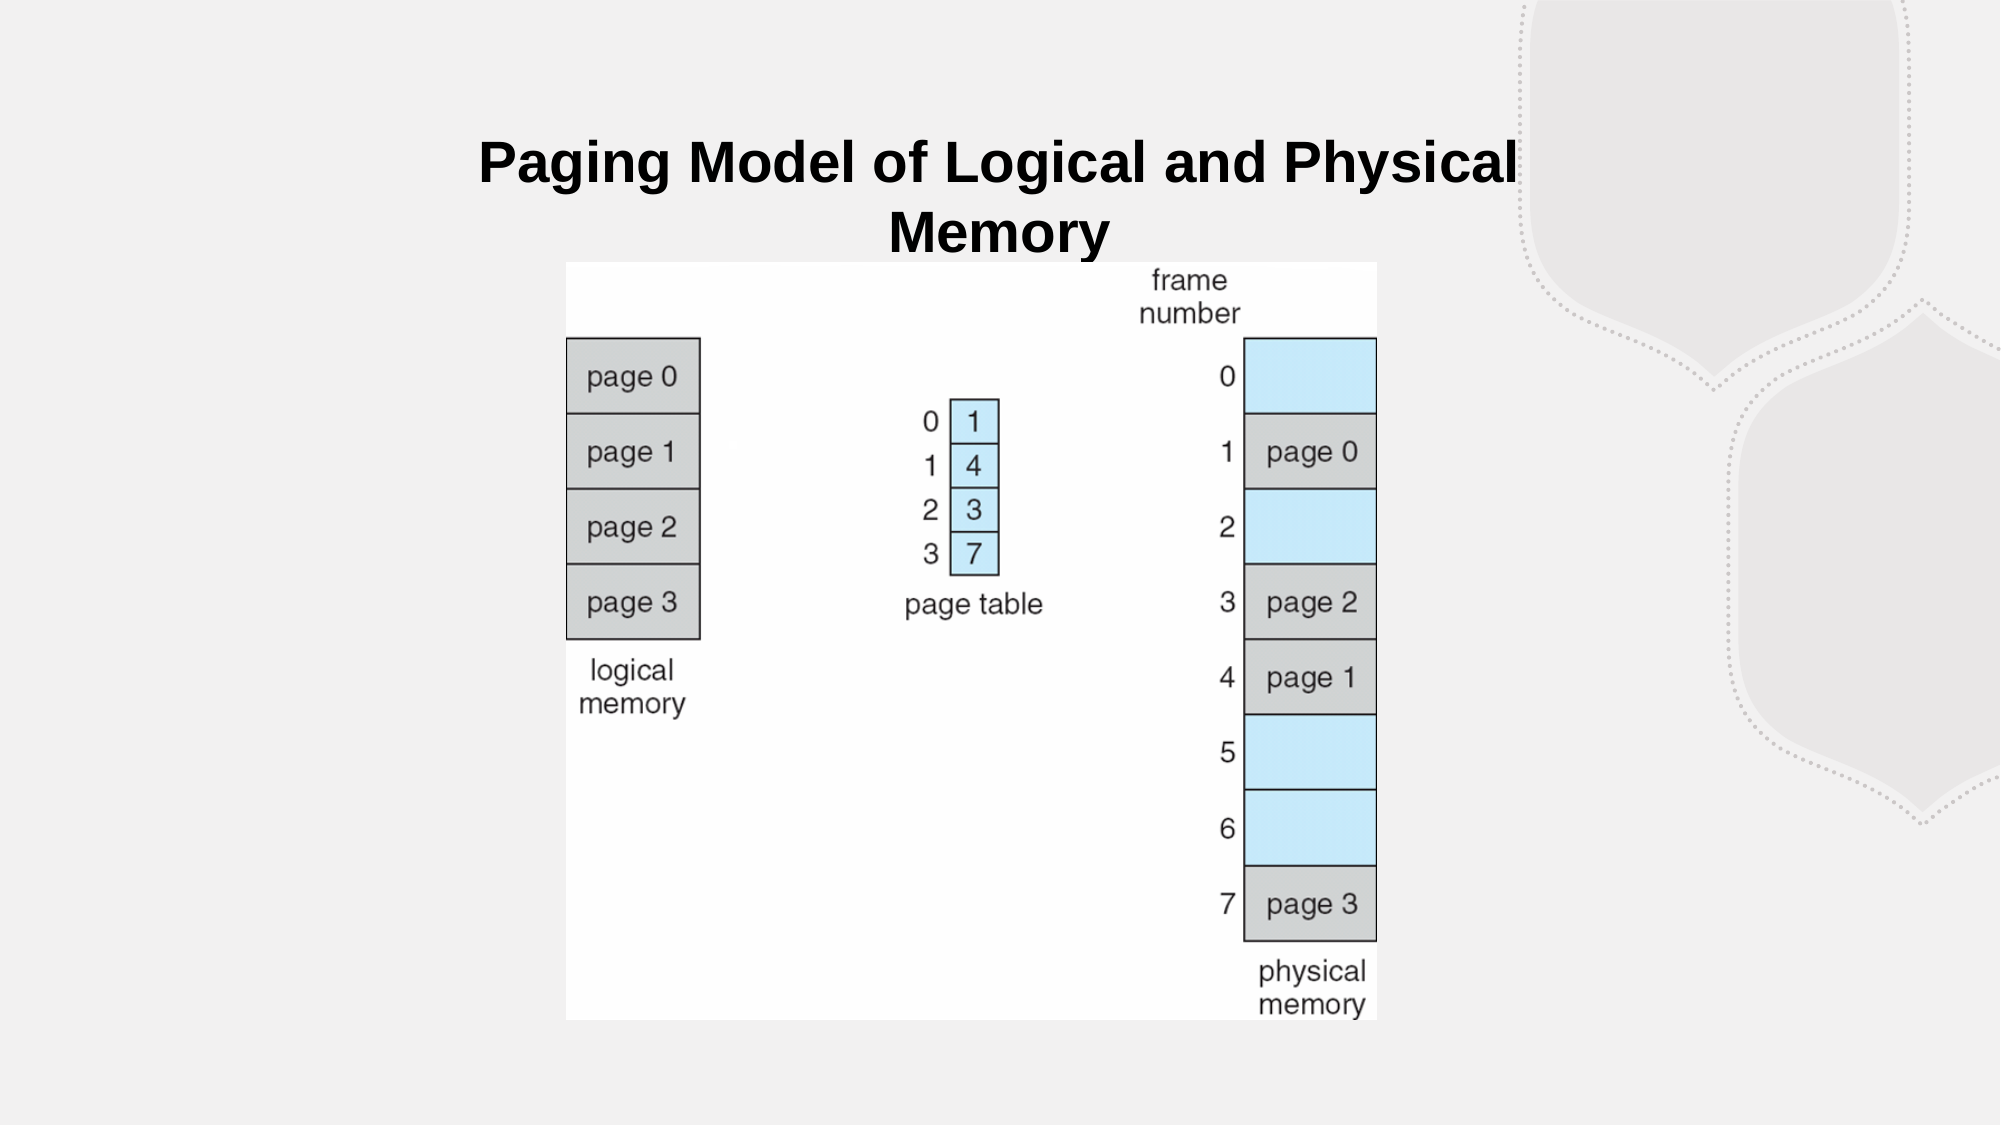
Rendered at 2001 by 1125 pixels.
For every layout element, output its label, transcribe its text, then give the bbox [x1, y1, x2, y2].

text_box Paging Model of Logical and Physical Memory [362, 99, 1638, 288]
picture [566, 262, 1377, 1020]
